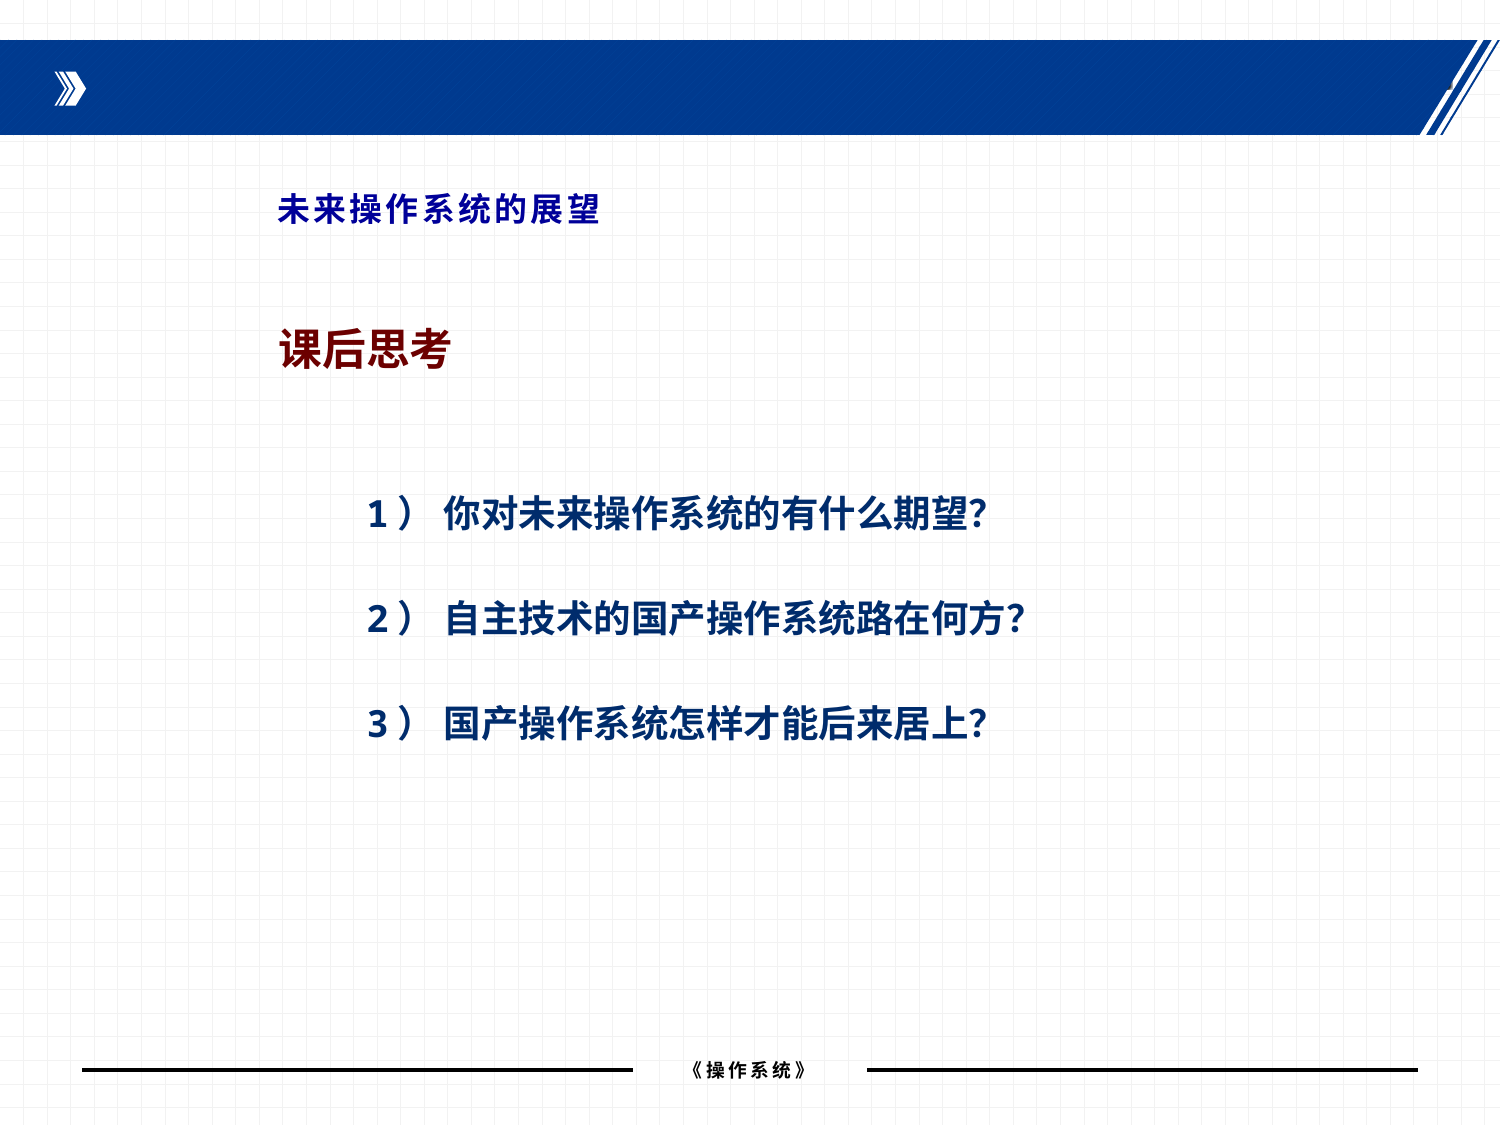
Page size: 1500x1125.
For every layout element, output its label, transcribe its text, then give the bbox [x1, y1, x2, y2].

picture [1448, 82, 1453, 90]
text_box 1） 你对未来操作系统的有什么期望？ 2） 自主技术的国产操作系统路在何方？ 3） 国产操作系统怎样才能后来居上？ [351, 483, 1059, 753]
text_box 课后思考 [263, 314, 469, 382]
list 未来操作系统的展望 [261, 180, 964, 244]
